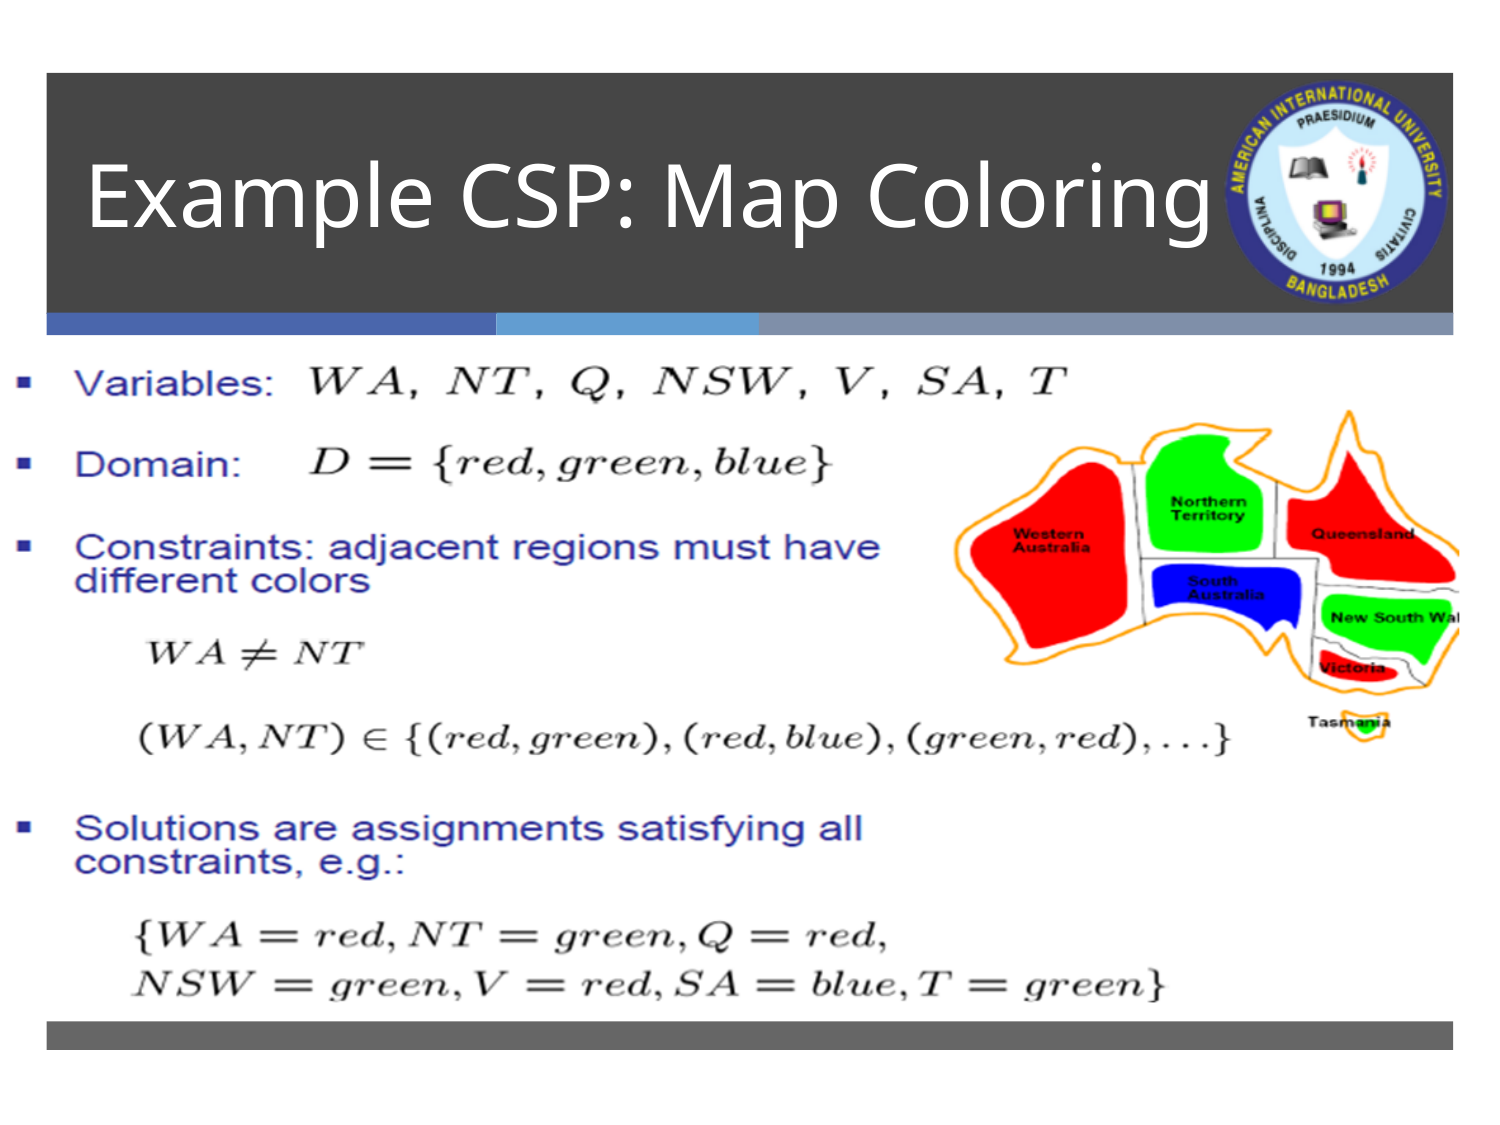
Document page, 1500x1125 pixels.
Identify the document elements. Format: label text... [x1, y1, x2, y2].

title Example CSP: Map Coloring [69, 73, 1351, 253]
picture [1220, 75, 1454, 310]
picture [0, 345, 1500, 1020]
